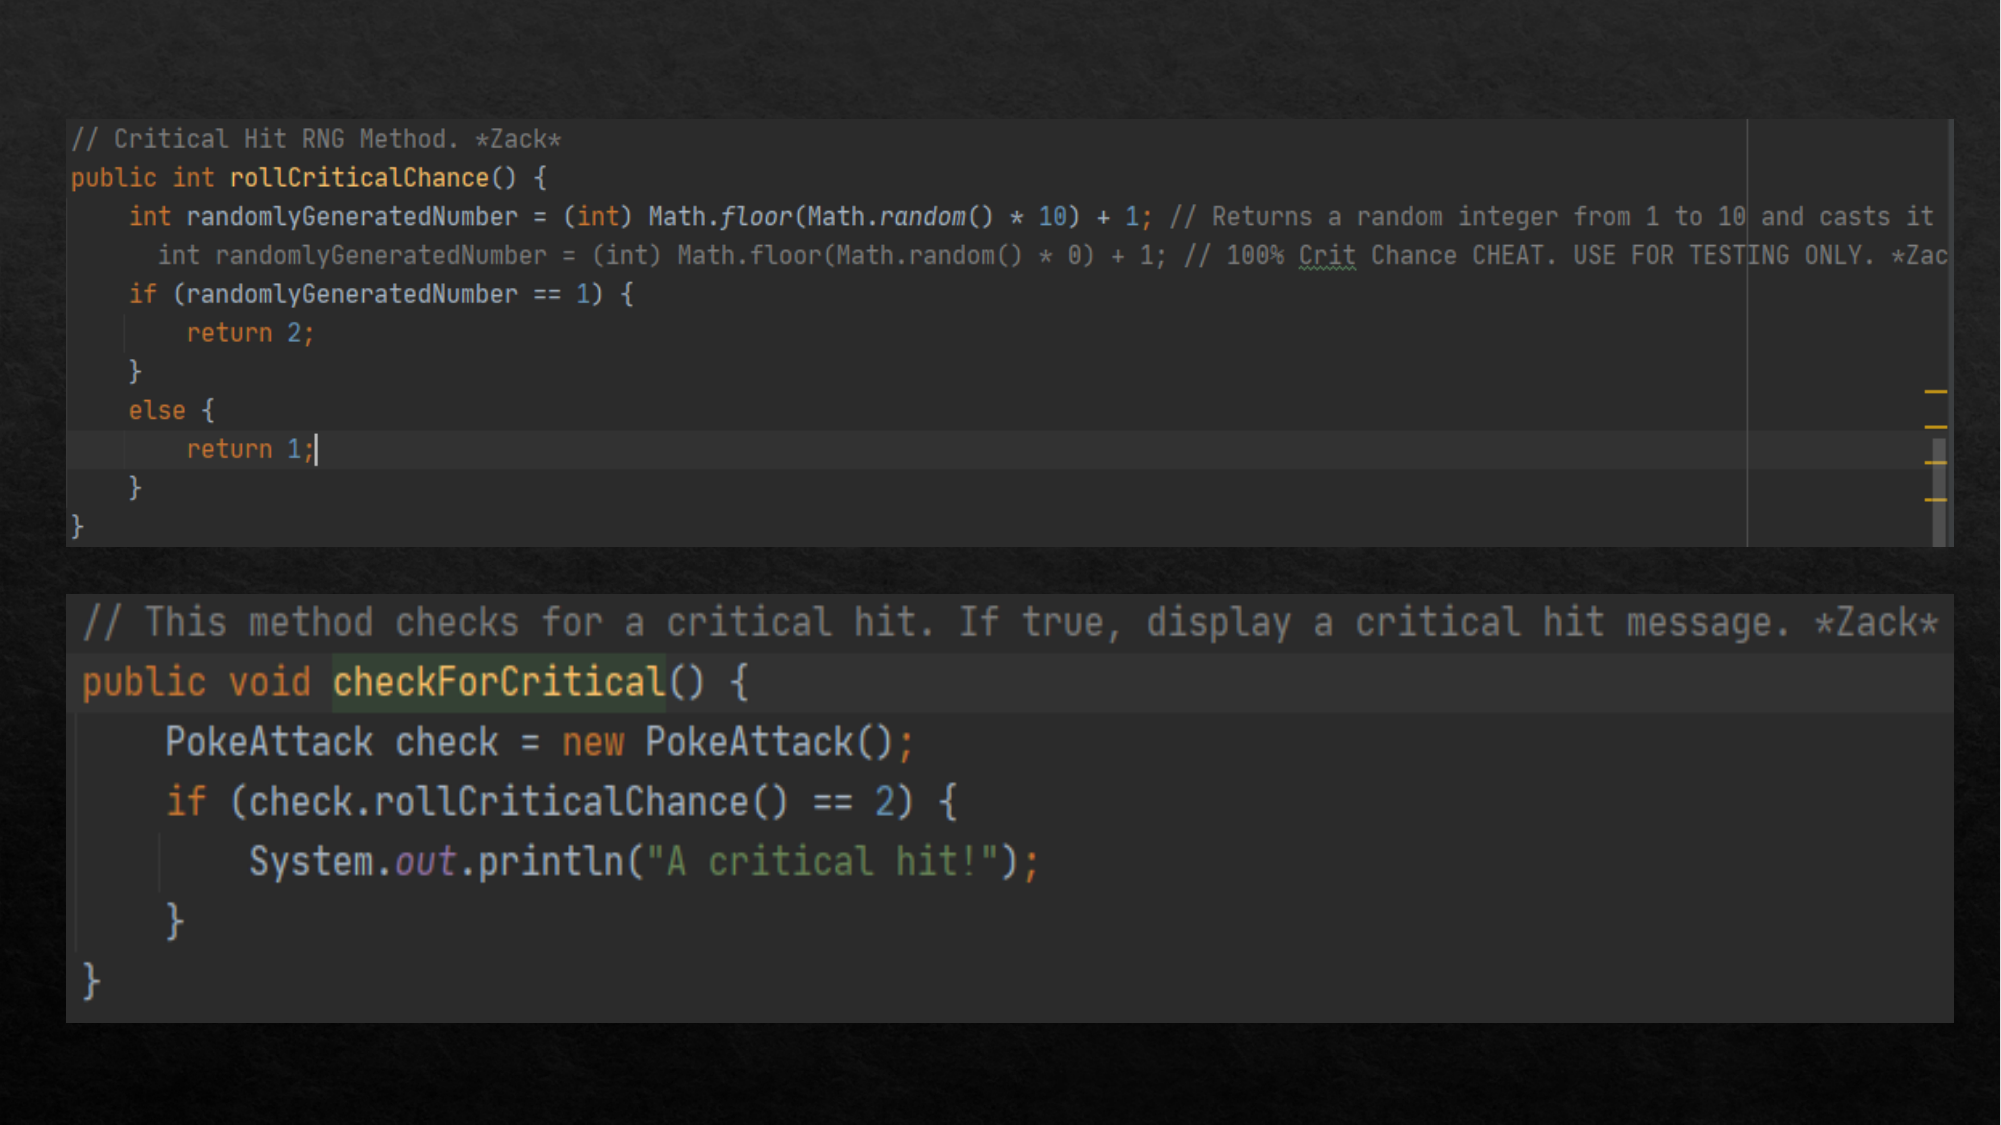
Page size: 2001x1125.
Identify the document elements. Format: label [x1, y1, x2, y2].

picture [65, 118, 1954, 547]
picture [65, 594, 1954, 1024]
